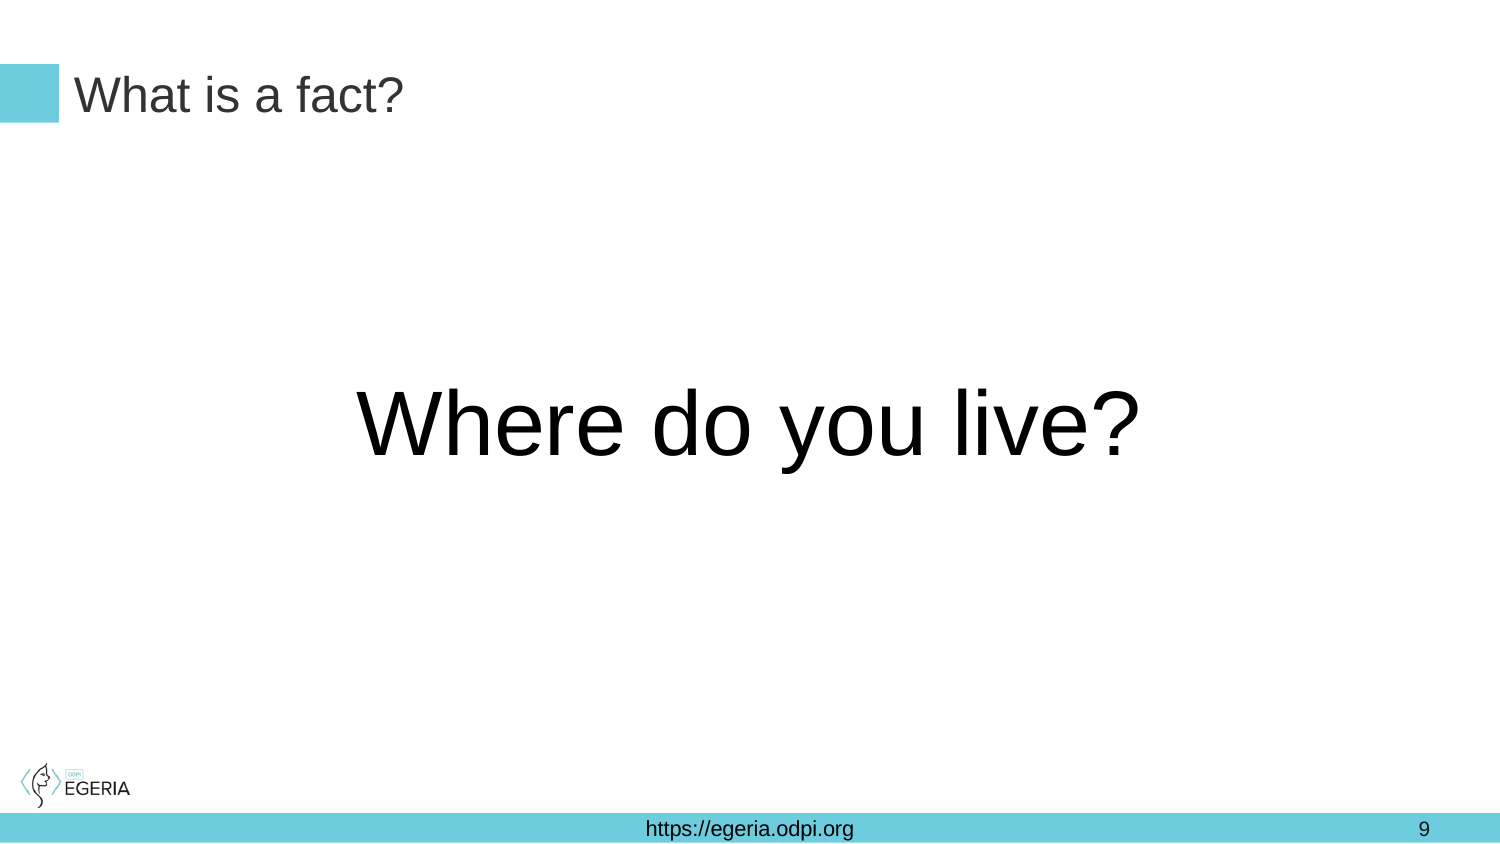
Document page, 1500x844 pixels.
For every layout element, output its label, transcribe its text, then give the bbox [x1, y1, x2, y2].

picture [13, 757, 136, 812]
slide_number 9 [1403, 813, 1494, 843]
title What is a fact? [58, 47, 1449, 141]
text_box Where do you live? [335, 356, 1164, 482]
